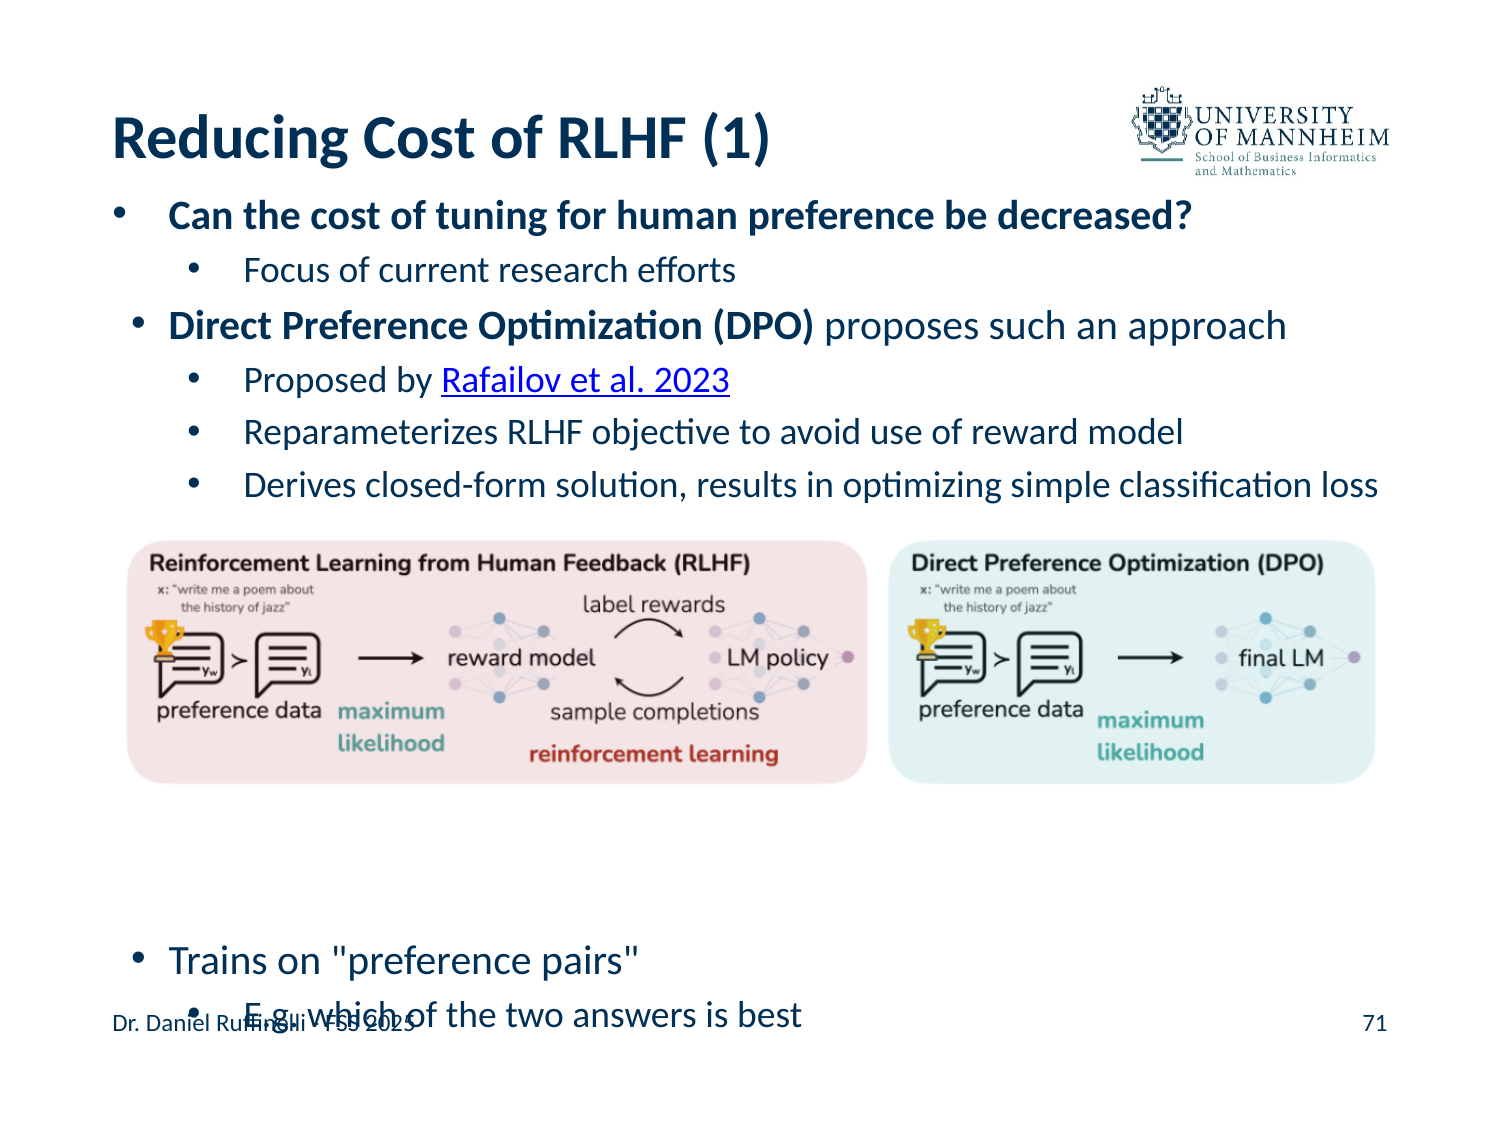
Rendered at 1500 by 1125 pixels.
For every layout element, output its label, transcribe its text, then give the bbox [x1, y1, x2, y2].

slide_number 71 [1214, 1006, 1388, 1036]
title Reducing Cost of RLHF (1) [112, 95, 1055, 187]
picture [1095, 57, 1425, 211]
list Can the cost of tuning for human preference be decreased? Focus of current research efforts Direct Preference Optimization (DPO) proposes such an approach Proposed by Rafailov et al. 2023 Reparameterizes RLHF objective to avoid use of reward model Derives closed-form solution, results in optimizing simple classification loss Trains on "preference pairs" E.g. which of the two answers is best [112, 187, 1388, 955]
footer Dr. Daniel Ruffinelli - FSS 2025 [112, 1006, 588, 1036]
picture [121, 533, 1379, 792]
